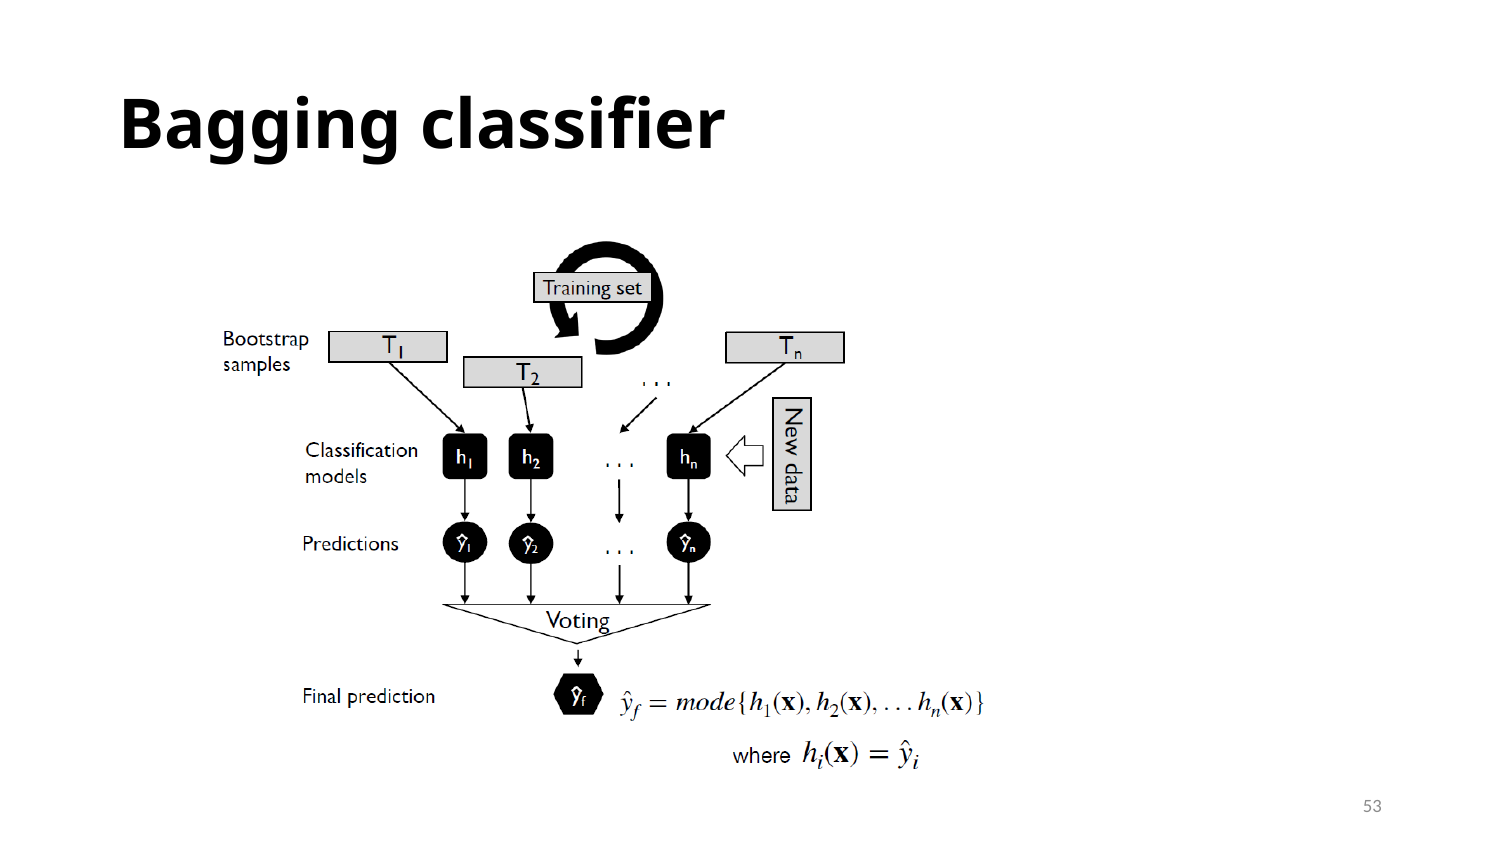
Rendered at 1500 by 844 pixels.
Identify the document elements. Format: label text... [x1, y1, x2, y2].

slide_number 53 [1059, 782, 1397, 827]
picture [224, 227, 988, 777]
title Bagging classifier [103, 44, 1397, 208]
